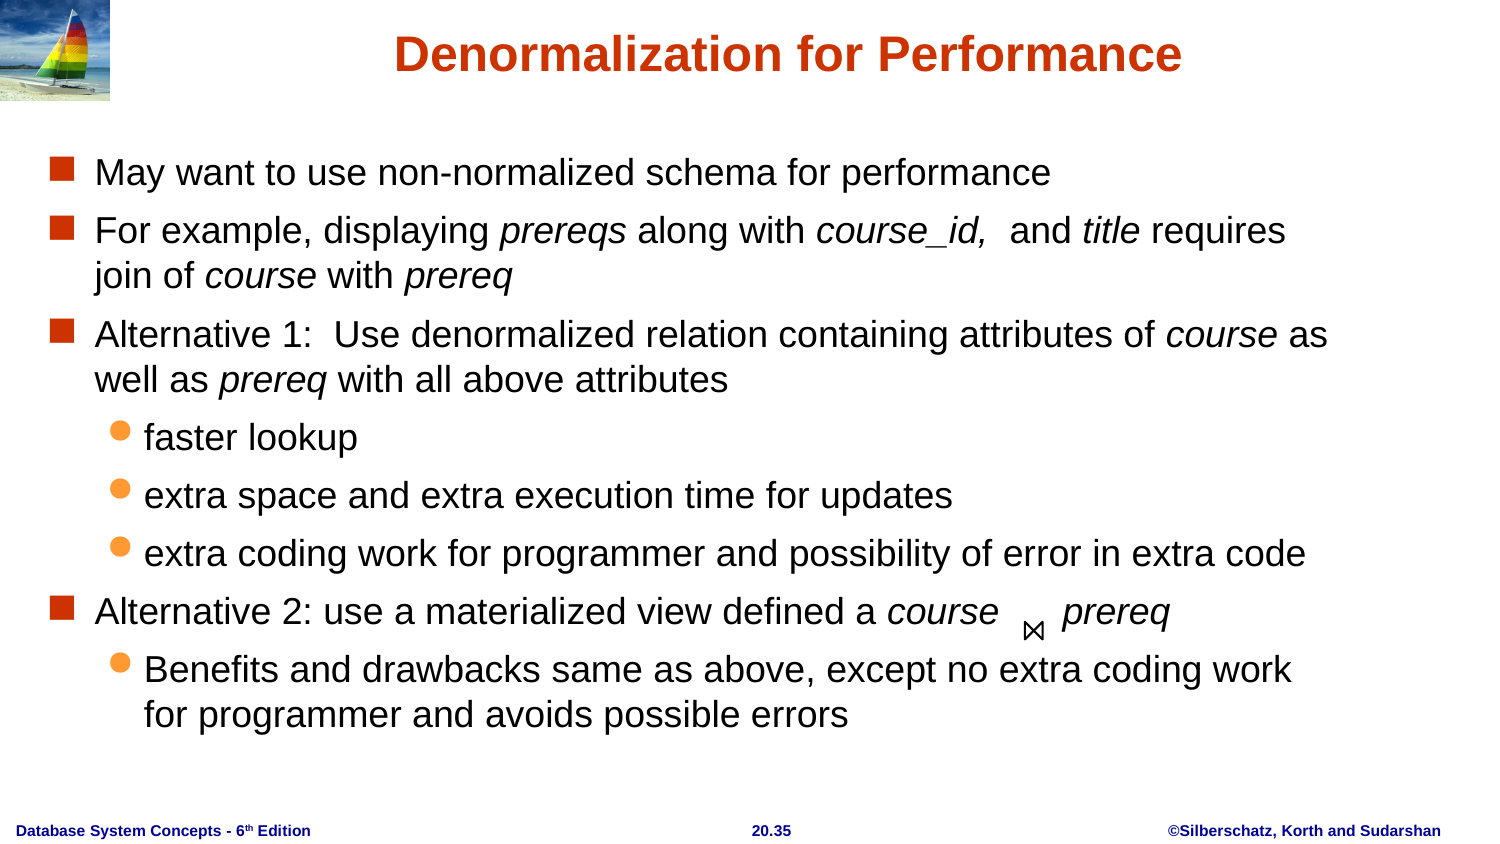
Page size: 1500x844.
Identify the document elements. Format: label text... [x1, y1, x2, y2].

picture [0, 0, 110, 101]
list May want to use non-normalized schema for performance For example, displaying prereqs along with course_id, and title requires join of course with prereq Alternative 1: Use denormalized relation containing attributes of course as well as prereq with all above attributes faster lookup extra space and extra execution time for updates extra coding work for programmer and possibility of error in extra code Alternative 2: use a materialized view defined a course prereq Benefits and drawbacks same as above, except no extra coding work for programmer and avoids possible errors [37, 140, 1350, 649]
title Denormalization for Performance [125, 14, 1452, 90]
text_box [1024, 621, 1043, 640]
